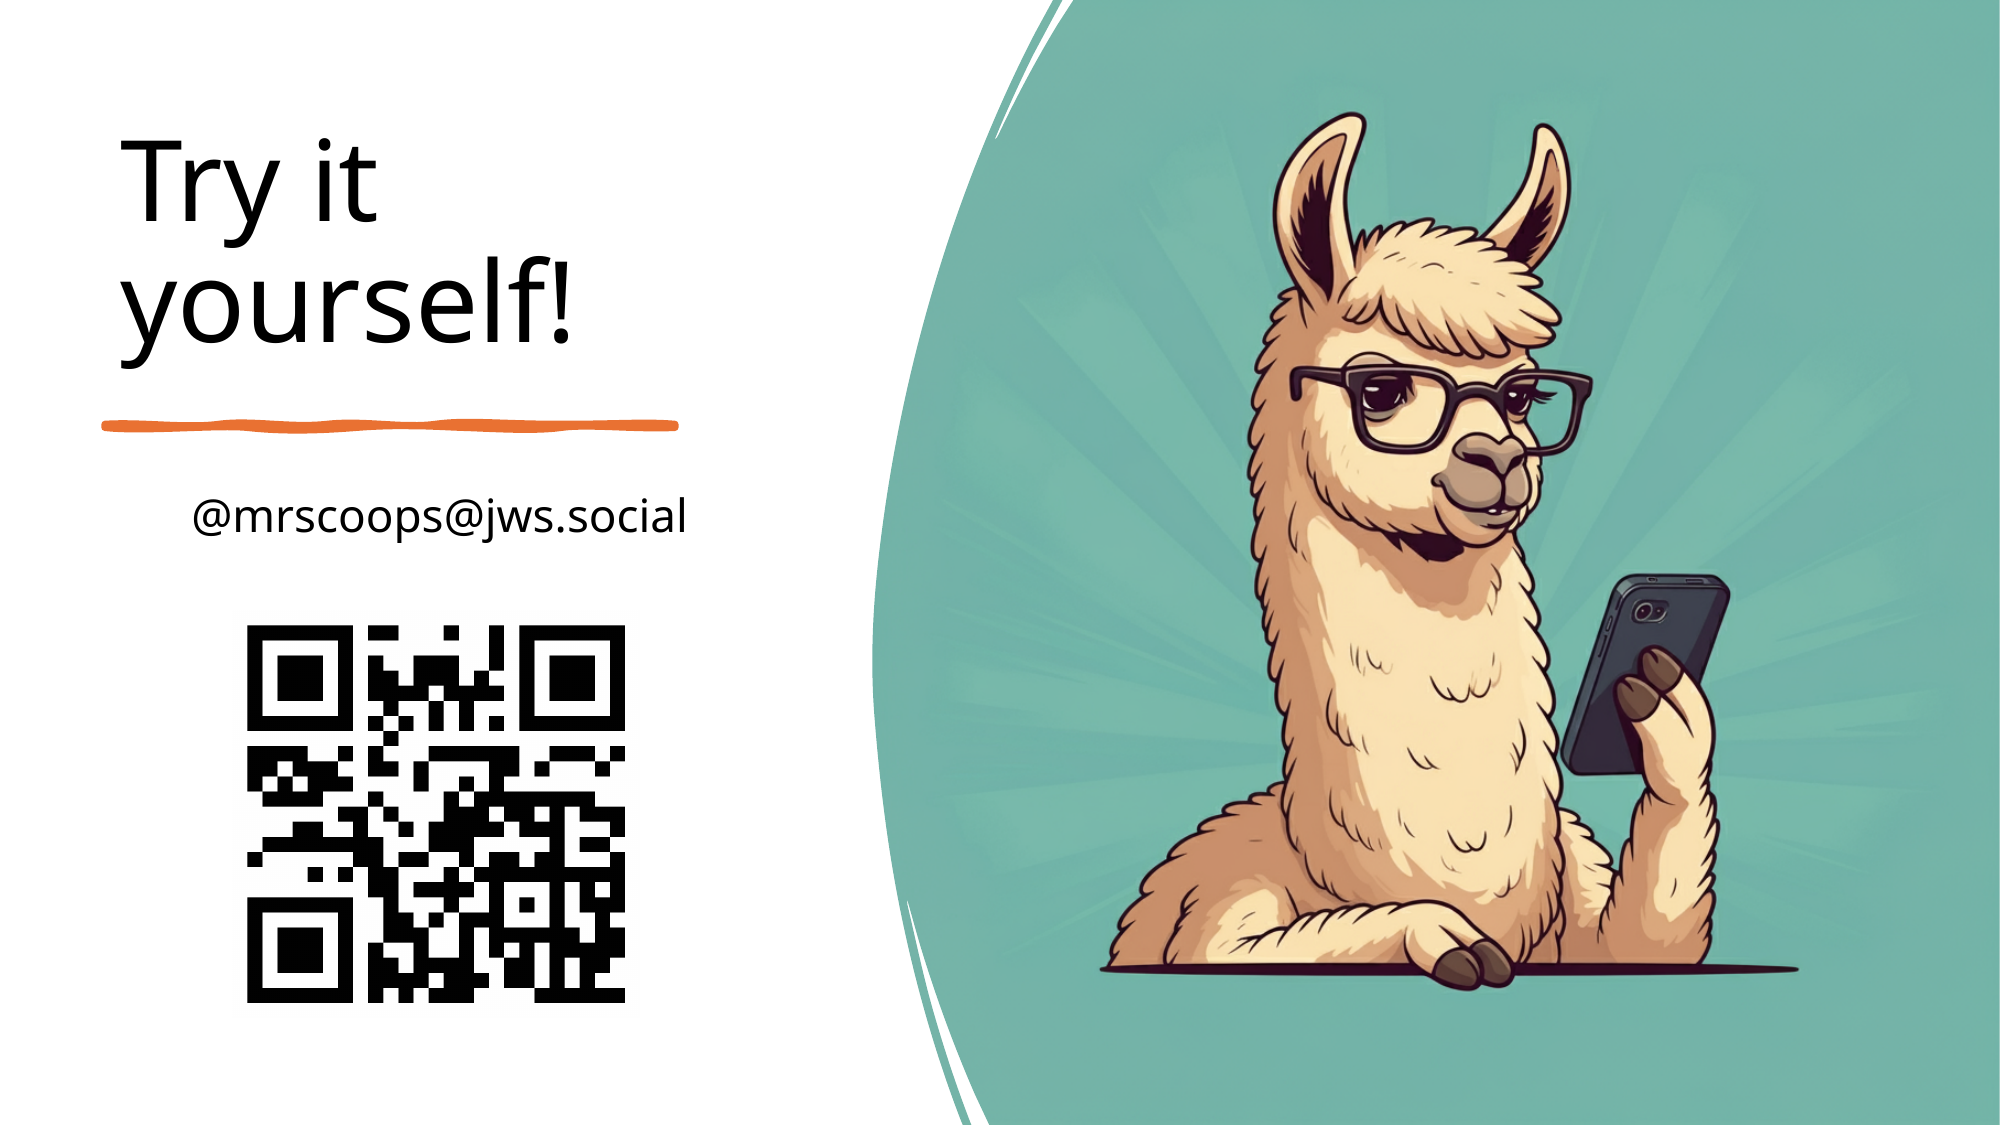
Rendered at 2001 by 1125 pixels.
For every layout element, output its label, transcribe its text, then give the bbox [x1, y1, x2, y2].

picture [232, 610, 640, 1019]
title Try it yourself! [105, 53, 822, 375]
picture [871, 0, 2000, 1125]
text_box [0, 0, 871, 1125]
list @mrscoops@jws.social [176, 485, 871, 1031]
text_box [103, 420, 677, 432]
